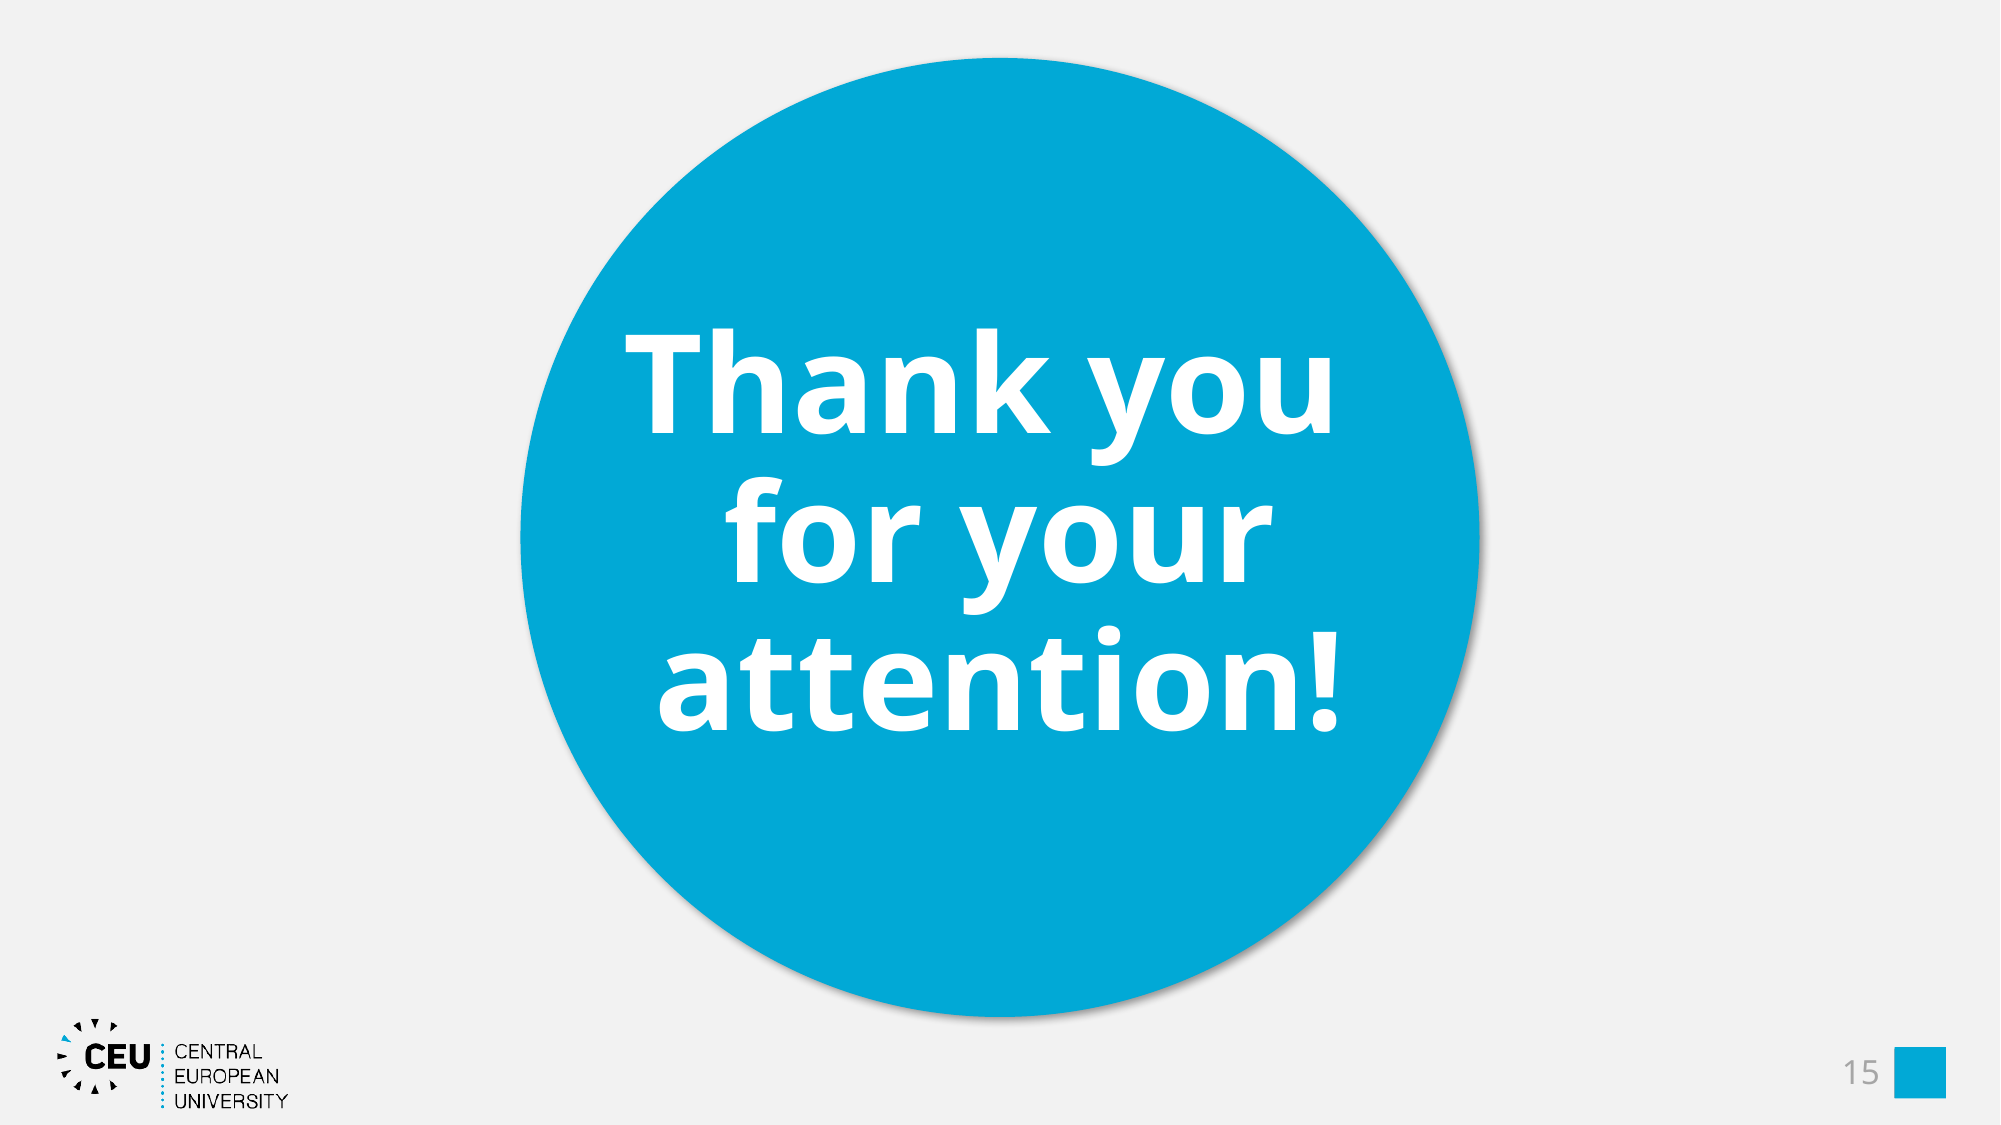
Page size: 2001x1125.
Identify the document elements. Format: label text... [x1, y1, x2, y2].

slide_number 15 [1784, 1048, 1895, 1099]
title Thank you for your attention! [419, 454, 1580, 621]
text_box [526, 621, 1474, 1019]
picture [38, 1000, 307, 1125]
text_box [526, 56, 1474, 454]
